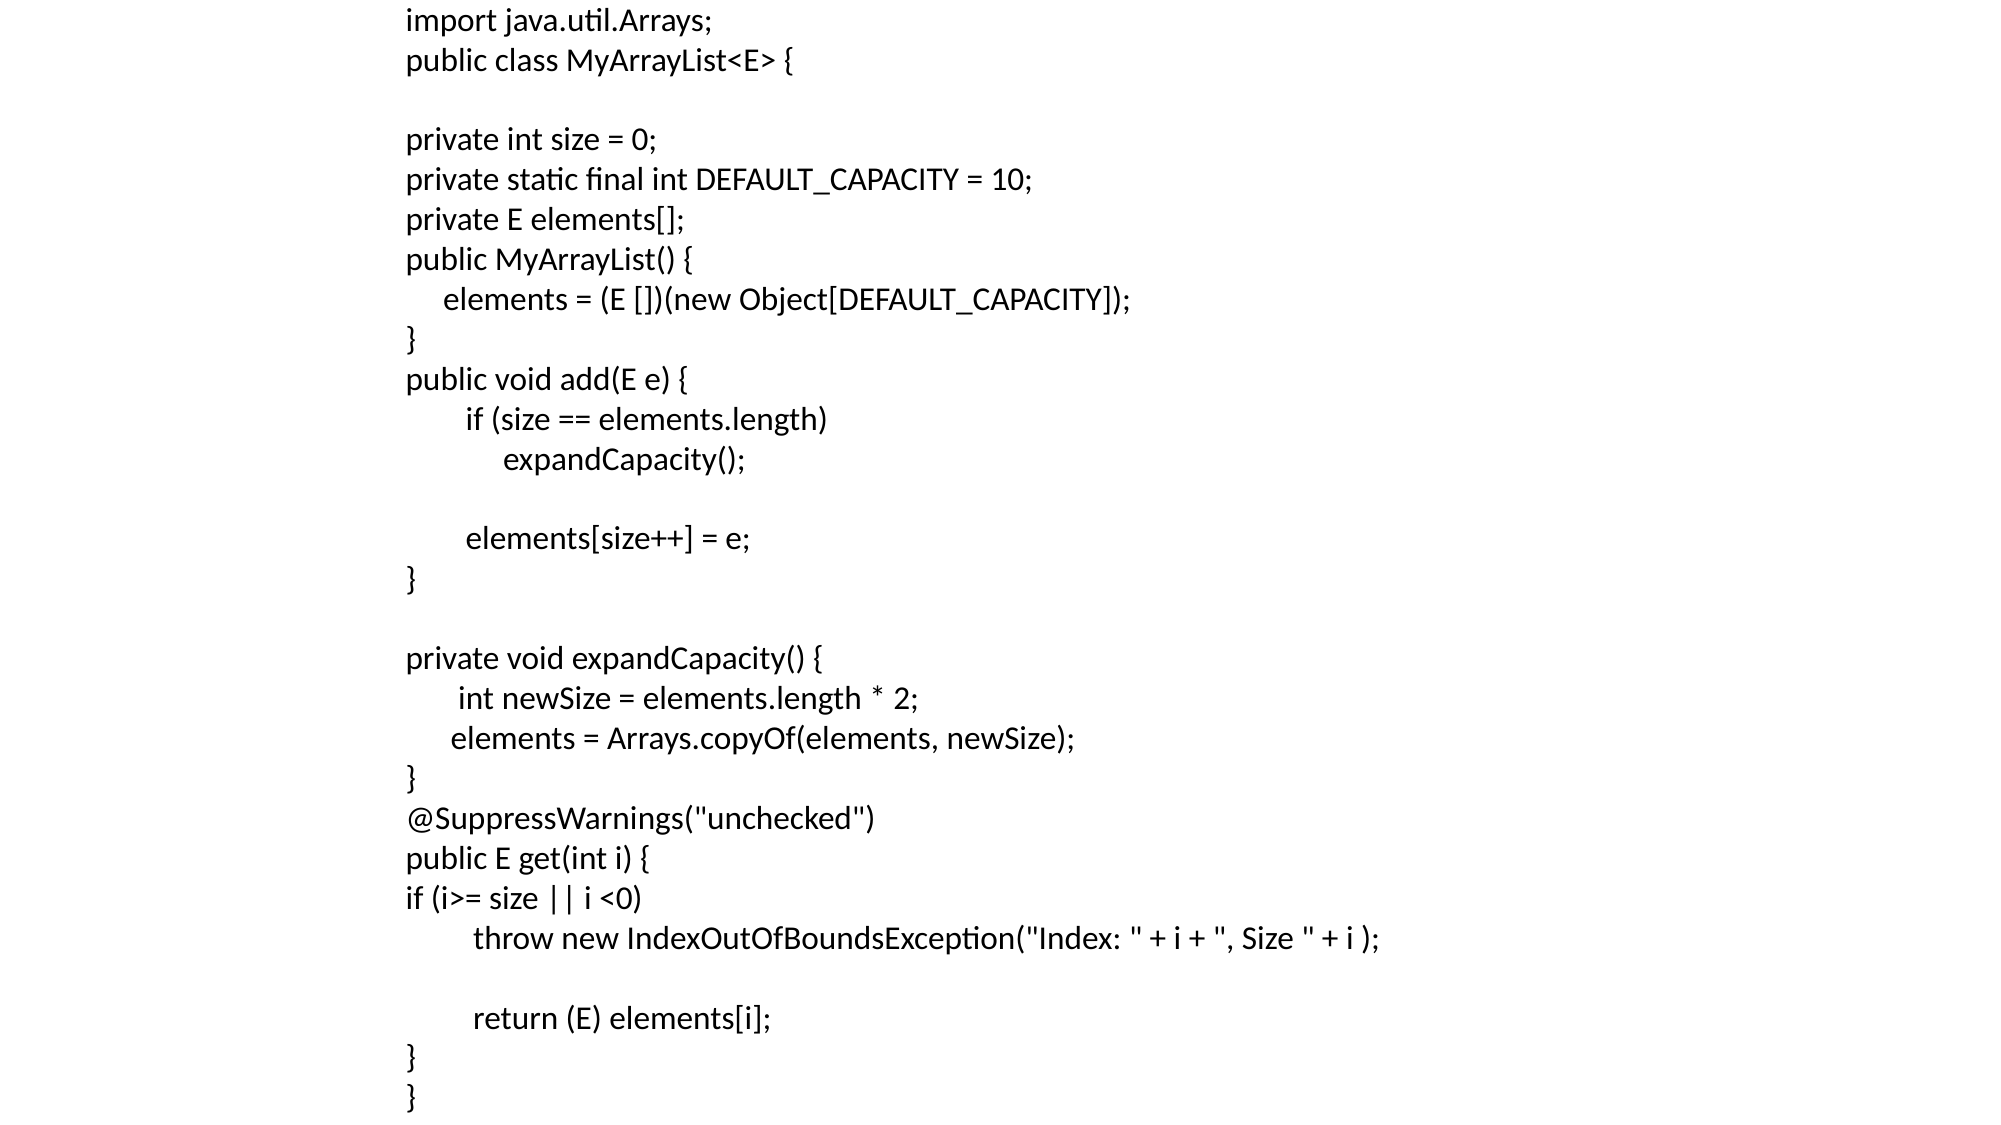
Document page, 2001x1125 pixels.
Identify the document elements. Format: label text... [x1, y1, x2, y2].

text_box import java.util.Arrays; public class MyArrayList<E> { private int size = 0; private static final int DEFAULT_CAPACITY = 10; private E elements[]; public MyArrayList() { elements = (E [])(new Object[DEFAULT_CAPACITY]); } public void add(E e) { if (size == elements.length) expandCapacity(); elements[size++] = e; } private void expandCapacity() { int newSize = elements.length * 2; elements = Arrays.copyOf(elements, newSize); } @SuppressWarnings("unchecked") public E get(int i) { if (i>= size || i <0) throw new IndexOutOfBoundsException("Index: " + i + ", Size " + i ); return (E) elements[i]; } } [390, 0, 1397, 1123]
